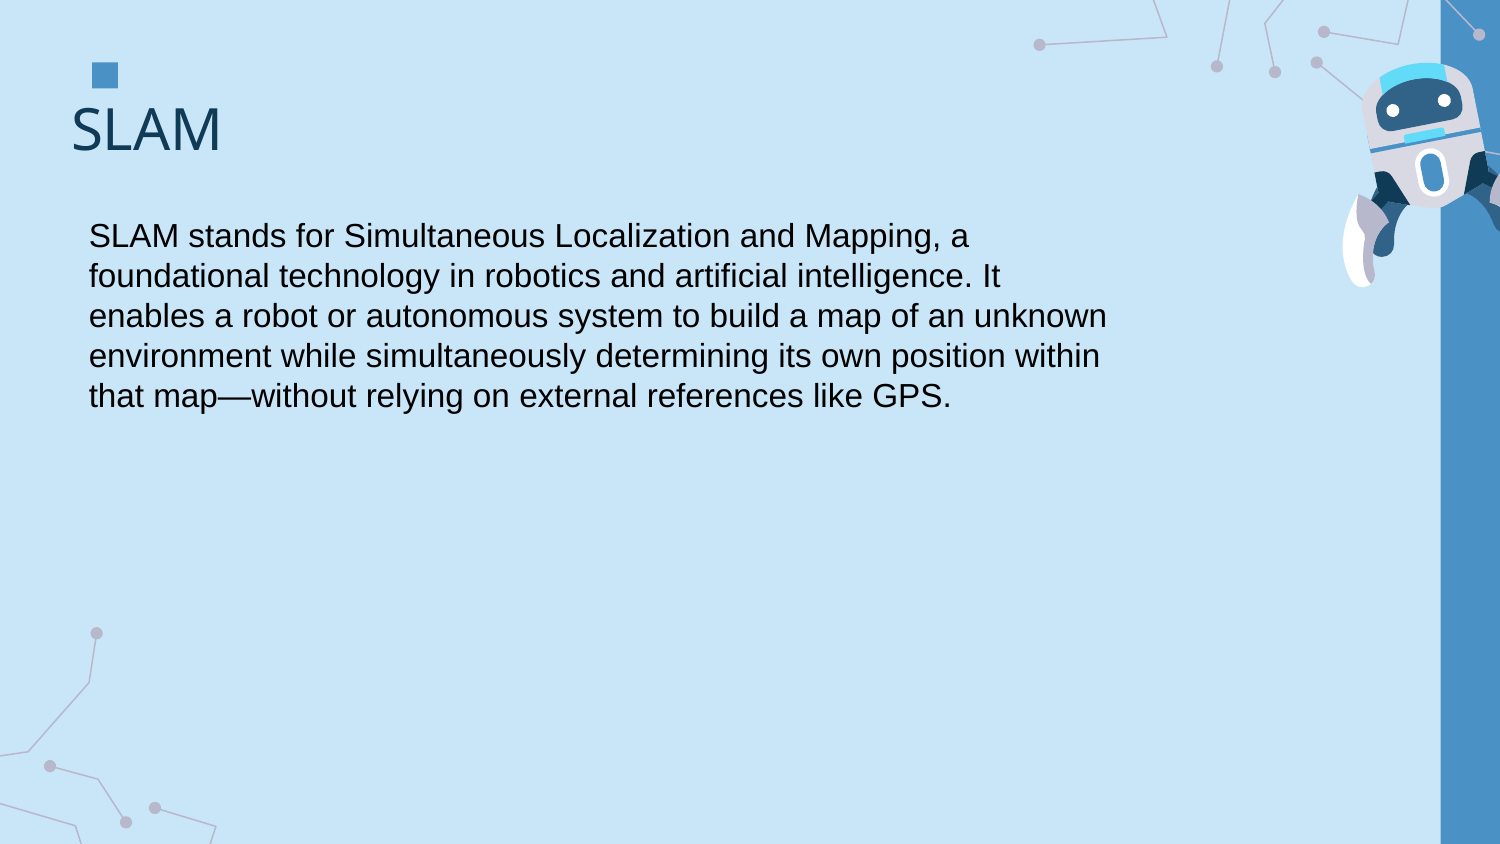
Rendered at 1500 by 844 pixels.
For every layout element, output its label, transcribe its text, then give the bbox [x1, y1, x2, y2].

title SLAM [56, 77, 1438, 172]
text_box SLAM stands for Simultaneous Localization and Mapping, a foundational technology in robotics and artificial intelligence. It enables a robot or autonomous system to build a map of an unknown environment while simultaneously determining its own position within that map—without relying on external references like GPS. [73, 206, 1137, 424]
